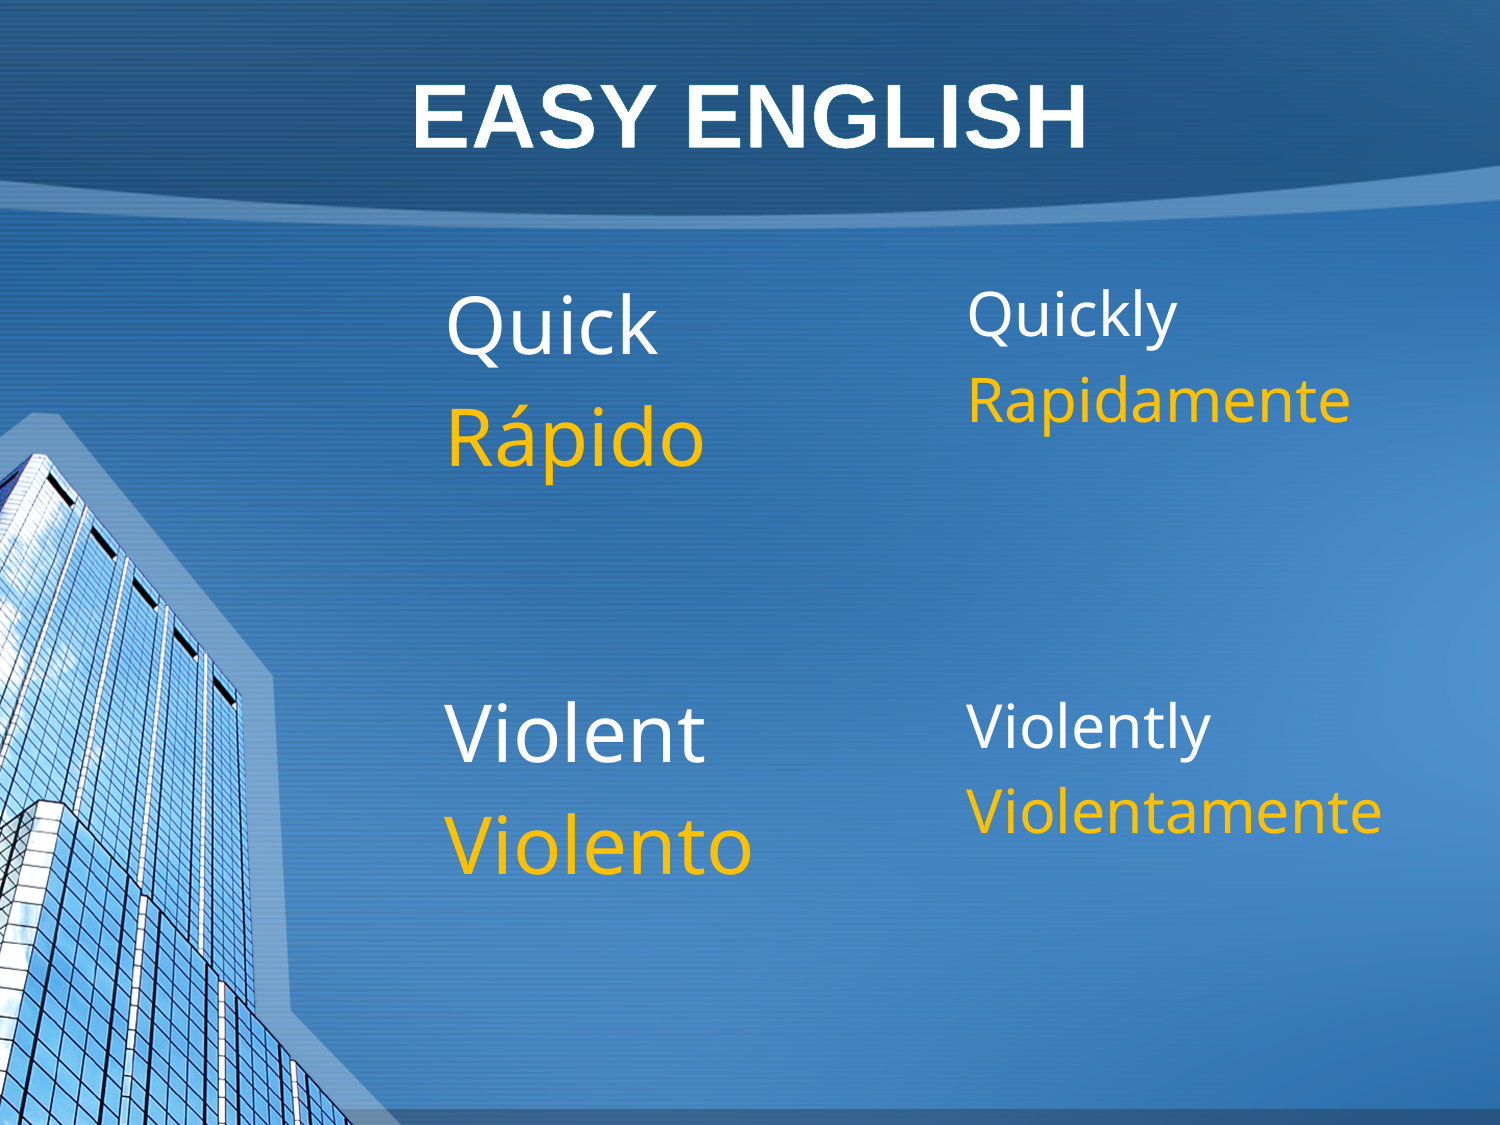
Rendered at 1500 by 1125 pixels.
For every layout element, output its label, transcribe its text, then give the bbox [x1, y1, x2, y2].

text_box Quickly Rapidamente [951, 267, 1403, 492]
list Quick Rápido [430, 267, 881, 492]
text_box Violent Violento [429, 675, 881, 900]
text_box EASY ENGLISH [186, 11, 1314, 212]
text_box Violently Violentamente [951, 680, 1403, 905]
picture [0, 0, 1500, 1125]
